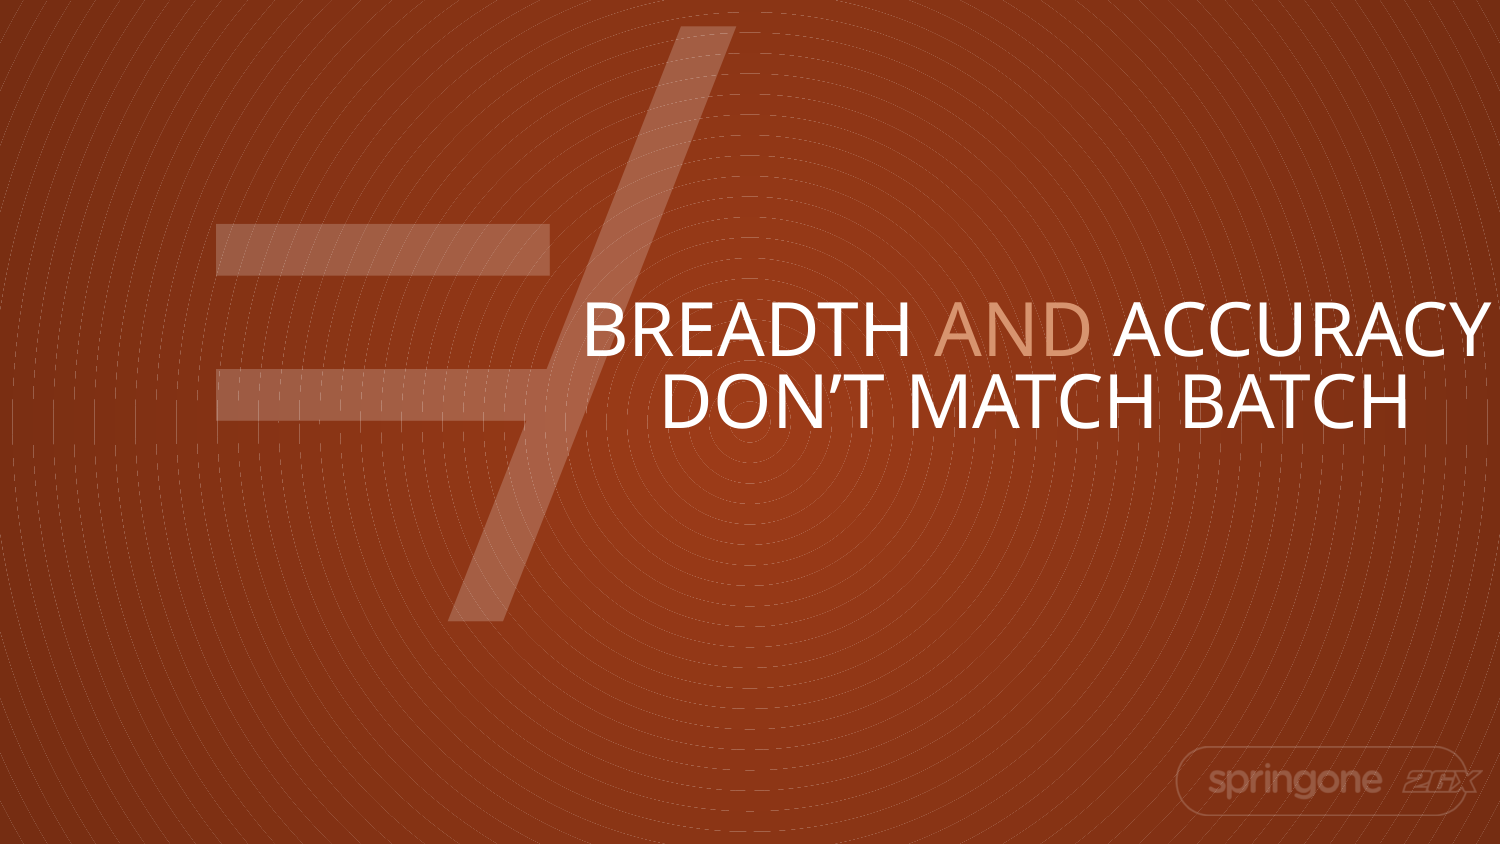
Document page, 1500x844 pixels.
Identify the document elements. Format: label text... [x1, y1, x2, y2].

text_box ≠ [160, 0, 608, 733]
text_box BREADTH AND ACCURACY DON’T MATCH BATCH [608, 291, 1500, 451]
picture [1174, 746, 1483, 816]
